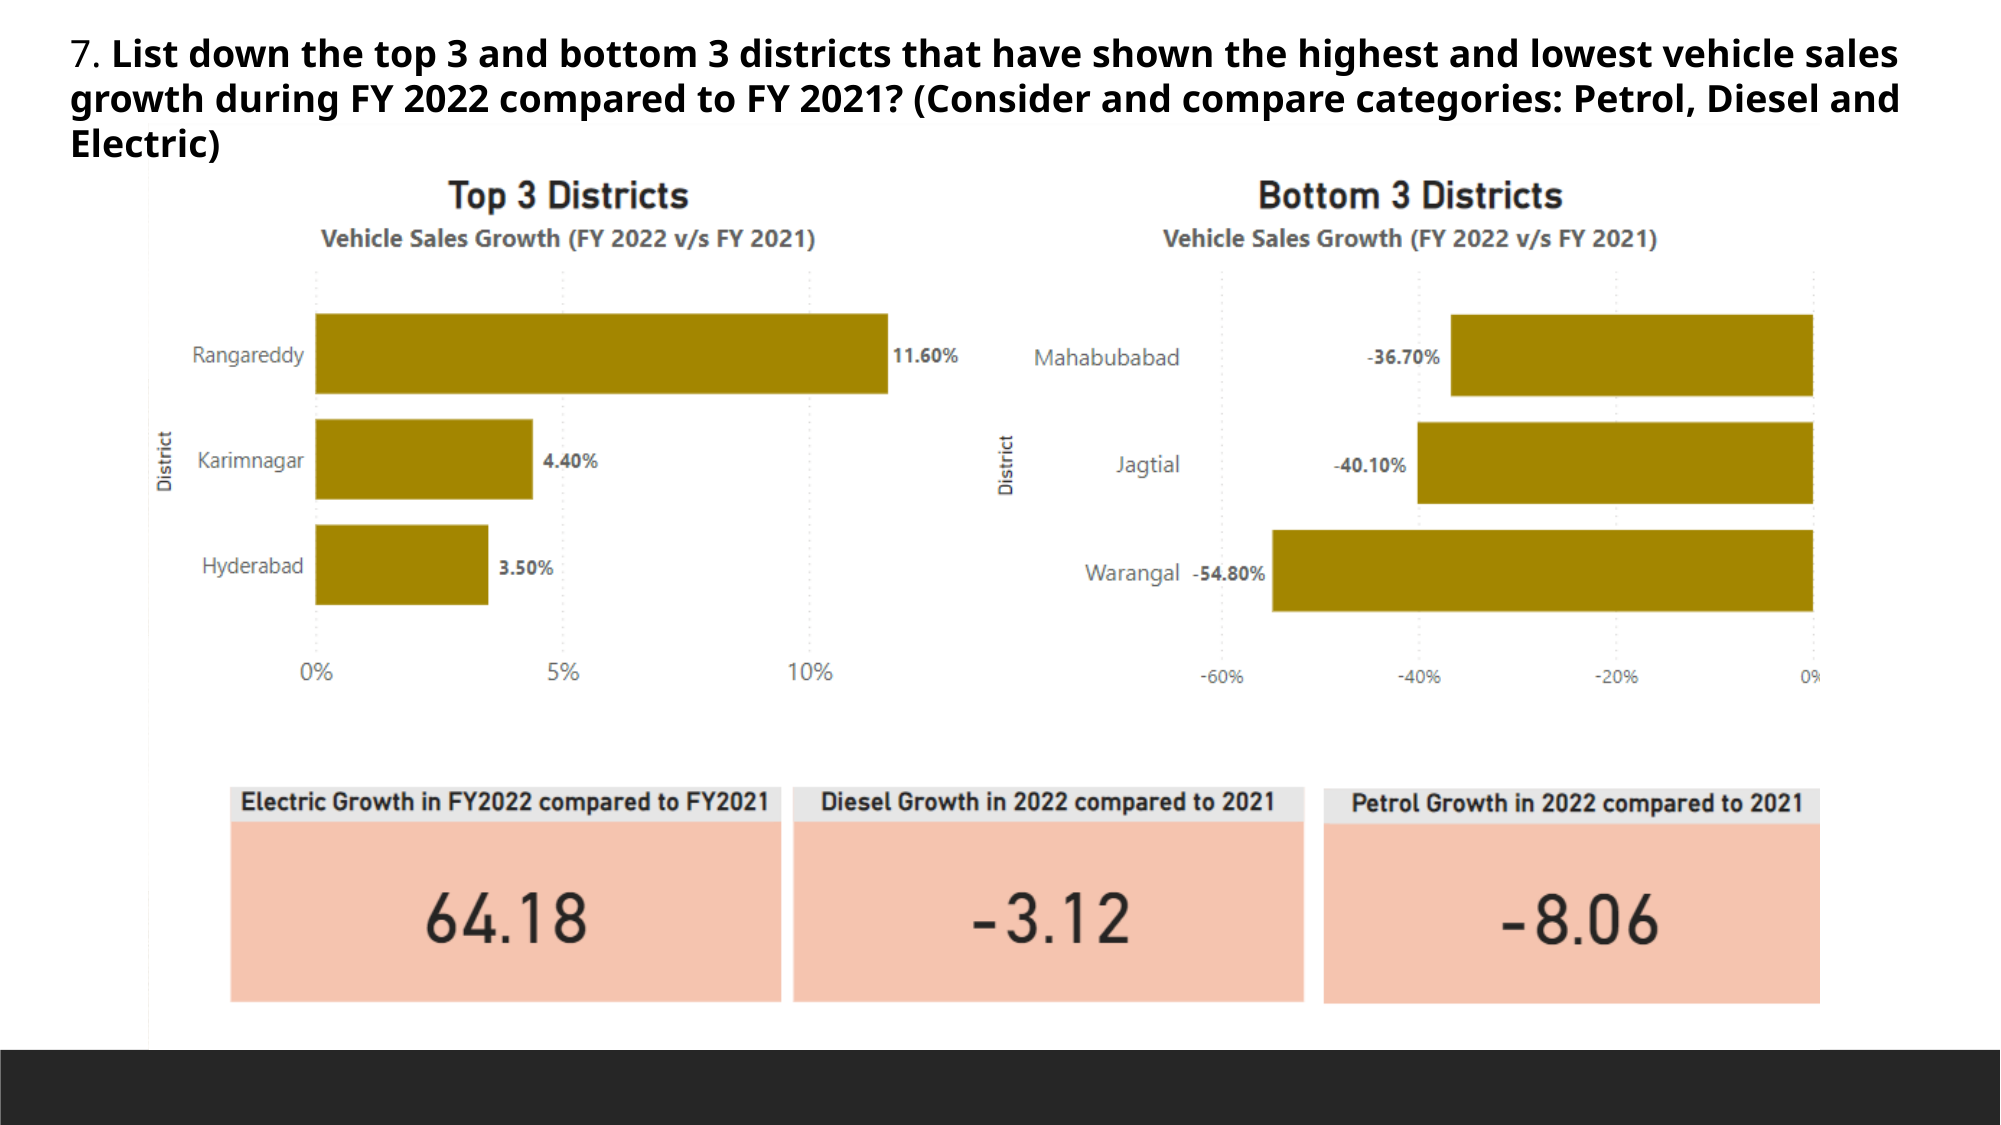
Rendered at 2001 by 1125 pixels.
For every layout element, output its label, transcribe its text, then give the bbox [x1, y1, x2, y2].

text_box 7. List down the top 3 and bottom 3 districts that have shown the highest and lowest vehicle sales growth during FY 2022 compared to FY 2021? (Consider and compare categories: Petrol, Diesel and Electric) [54, 22, 2000, 172]
picture [148, 123, 1821, 1051]
